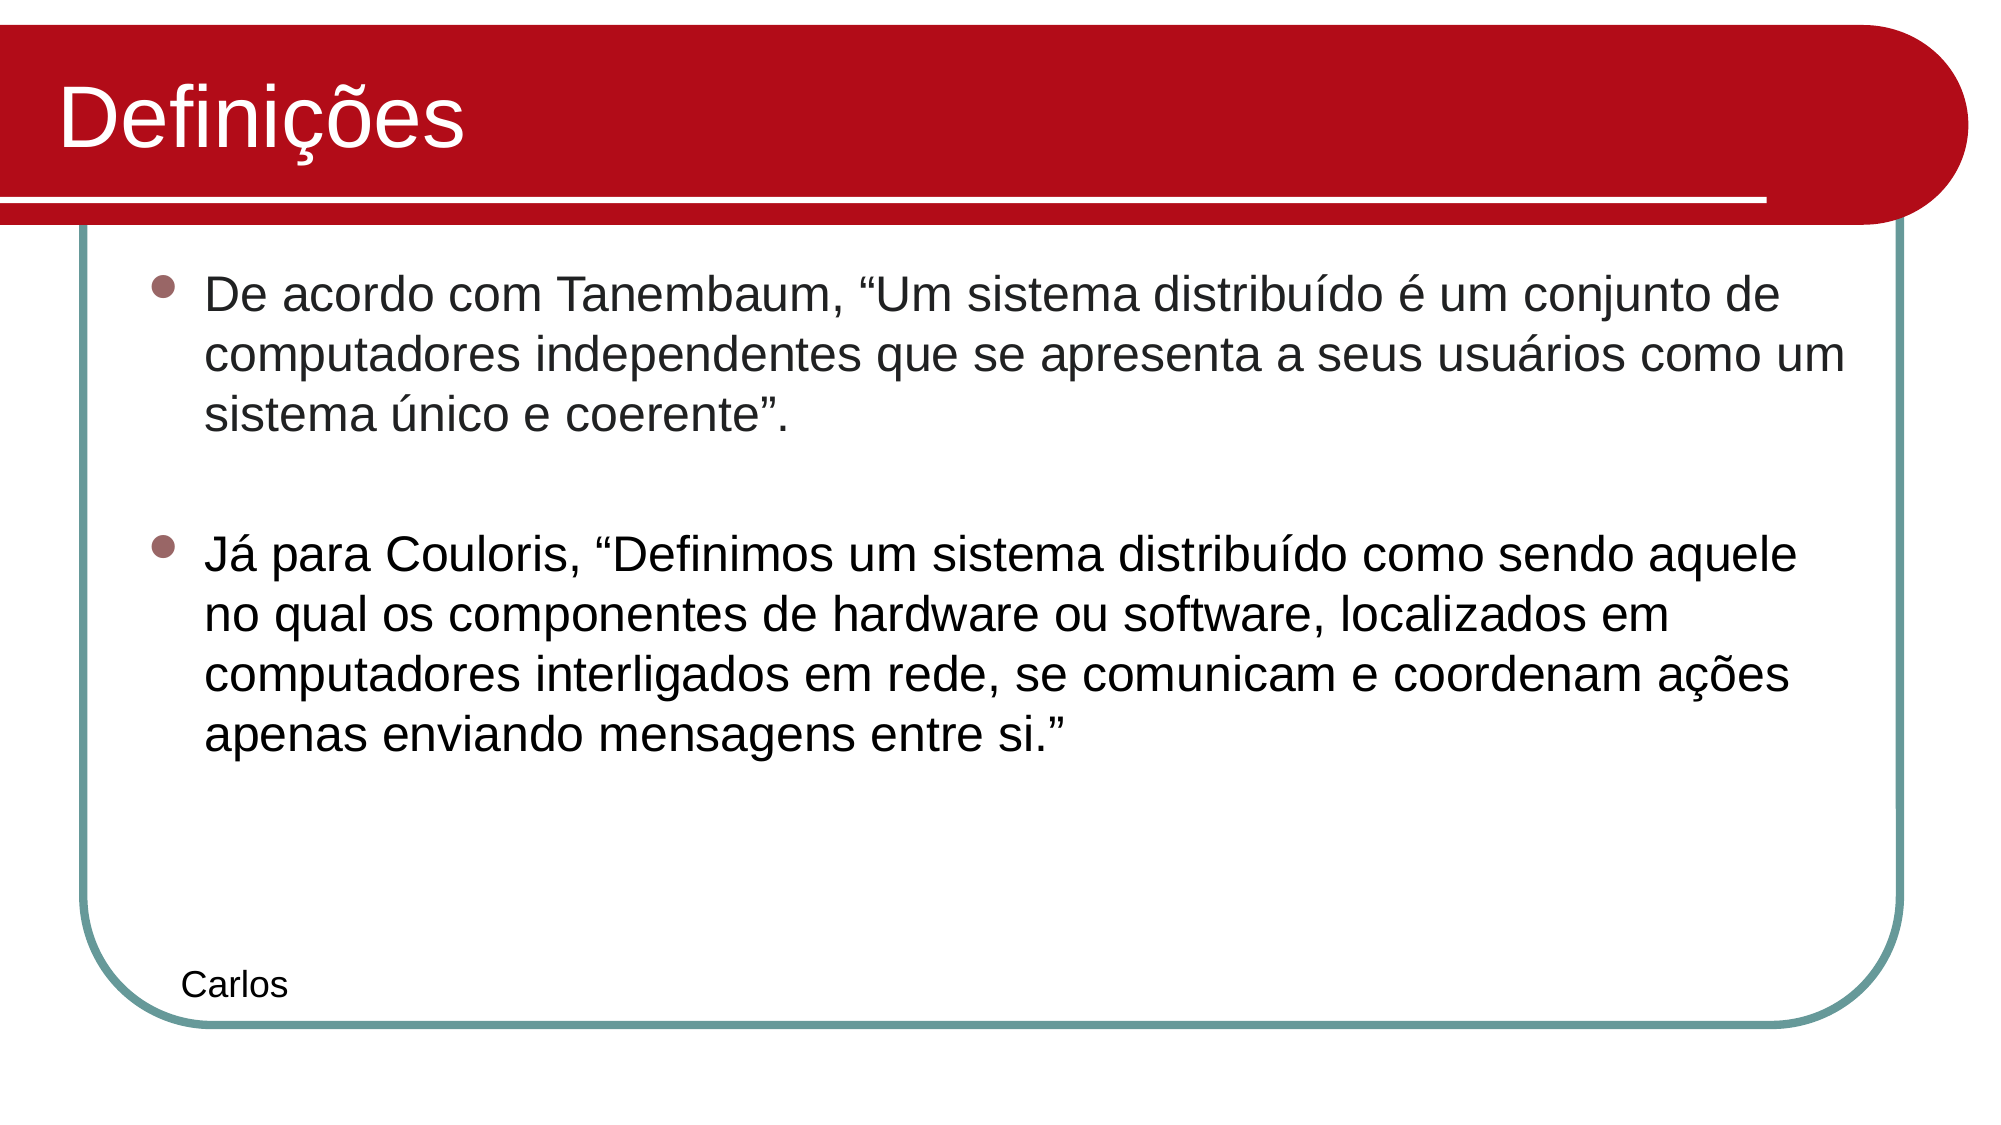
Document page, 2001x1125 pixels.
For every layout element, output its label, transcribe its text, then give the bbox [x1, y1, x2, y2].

text_box Carlos [165, 952, 639, 1012]
list De acordo com Tanembaum, “Um sistema distribuído é um conjunto de computadores independentes que se apresenta a seus usuários como um sistema único e coerente”. Já para Couloris, “Definimos um sistema distribuído como sendo aquele no qual os componentes de hardware ou software, localizados em computadores interligados em rede, se comunicam e coordenam ações apenas enviando mensagens entre si.” [133, 253, 1867, 979]
title Definições [42, 37, 1796, 188]
